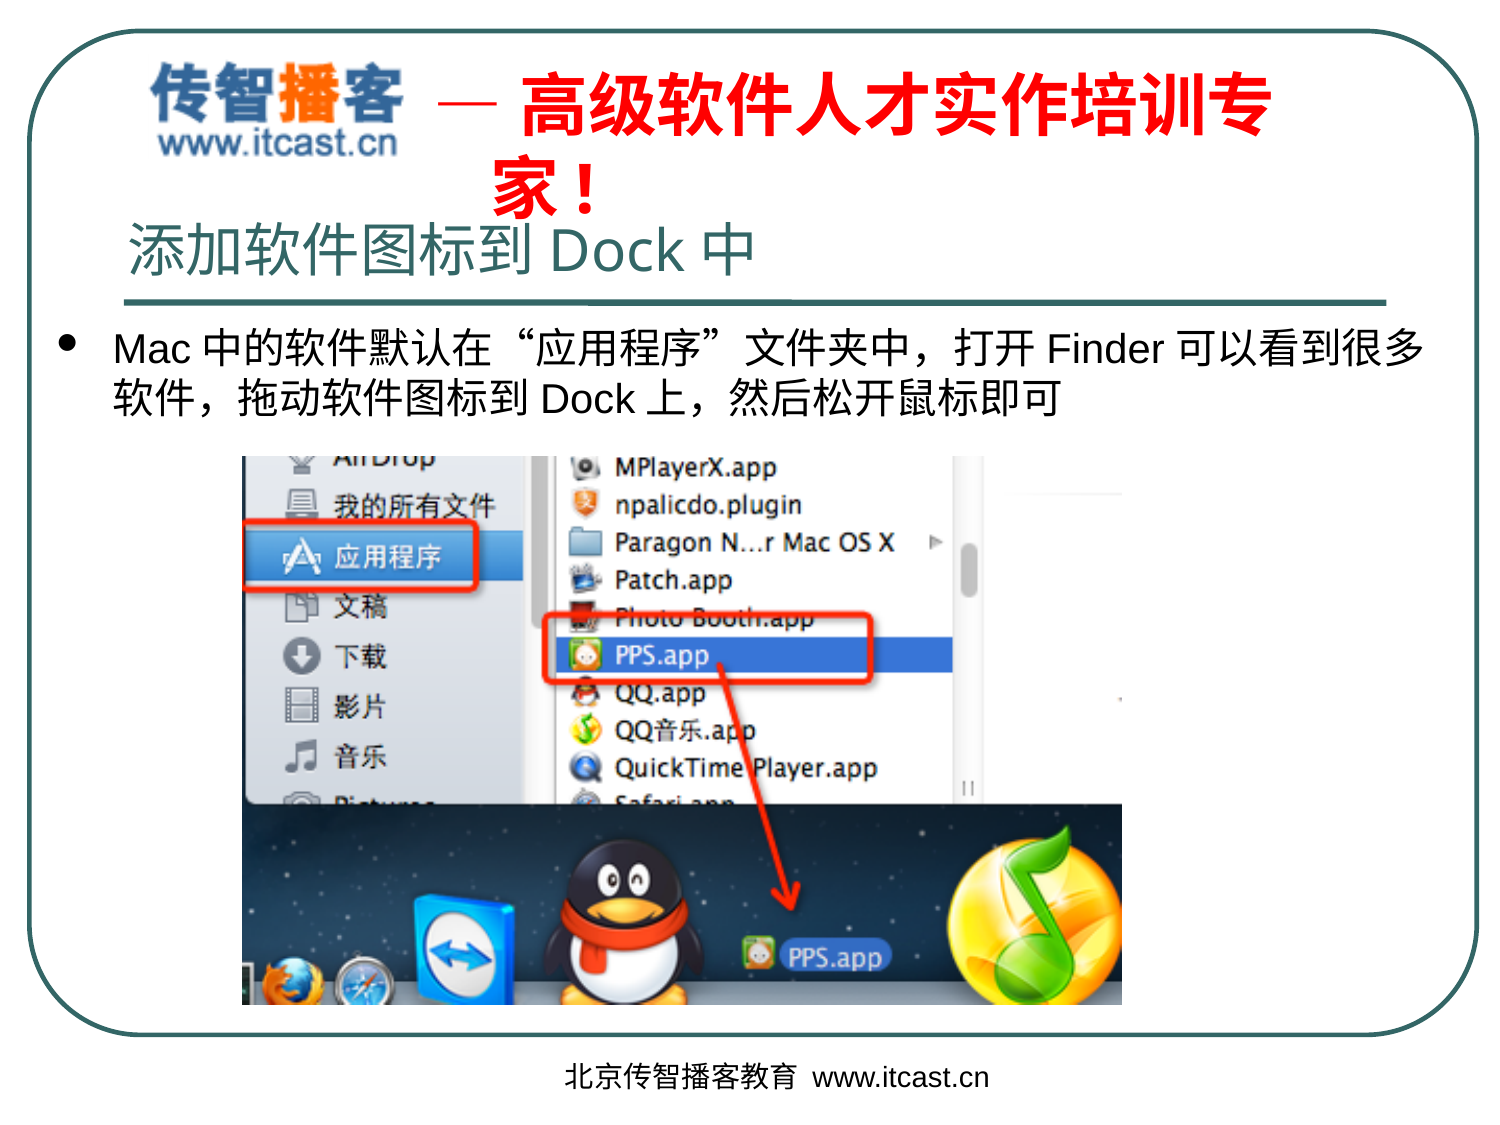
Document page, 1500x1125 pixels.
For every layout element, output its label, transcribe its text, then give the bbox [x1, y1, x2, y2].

footer 北京传智播客教育 www.itcast.cn [549, 1050, 1025, 1125]
list Mac中的软件默认在“应用程序”文件夹中，打开Finder可以看到很多软件，拖动软件图标到Dock上，然后松开鼠标即可 [41, 314, 1459, 457]
title 添加软件图标到Dock中 [112, 54, 1375, 291]
picture [241, 455, 1122, 1005]
